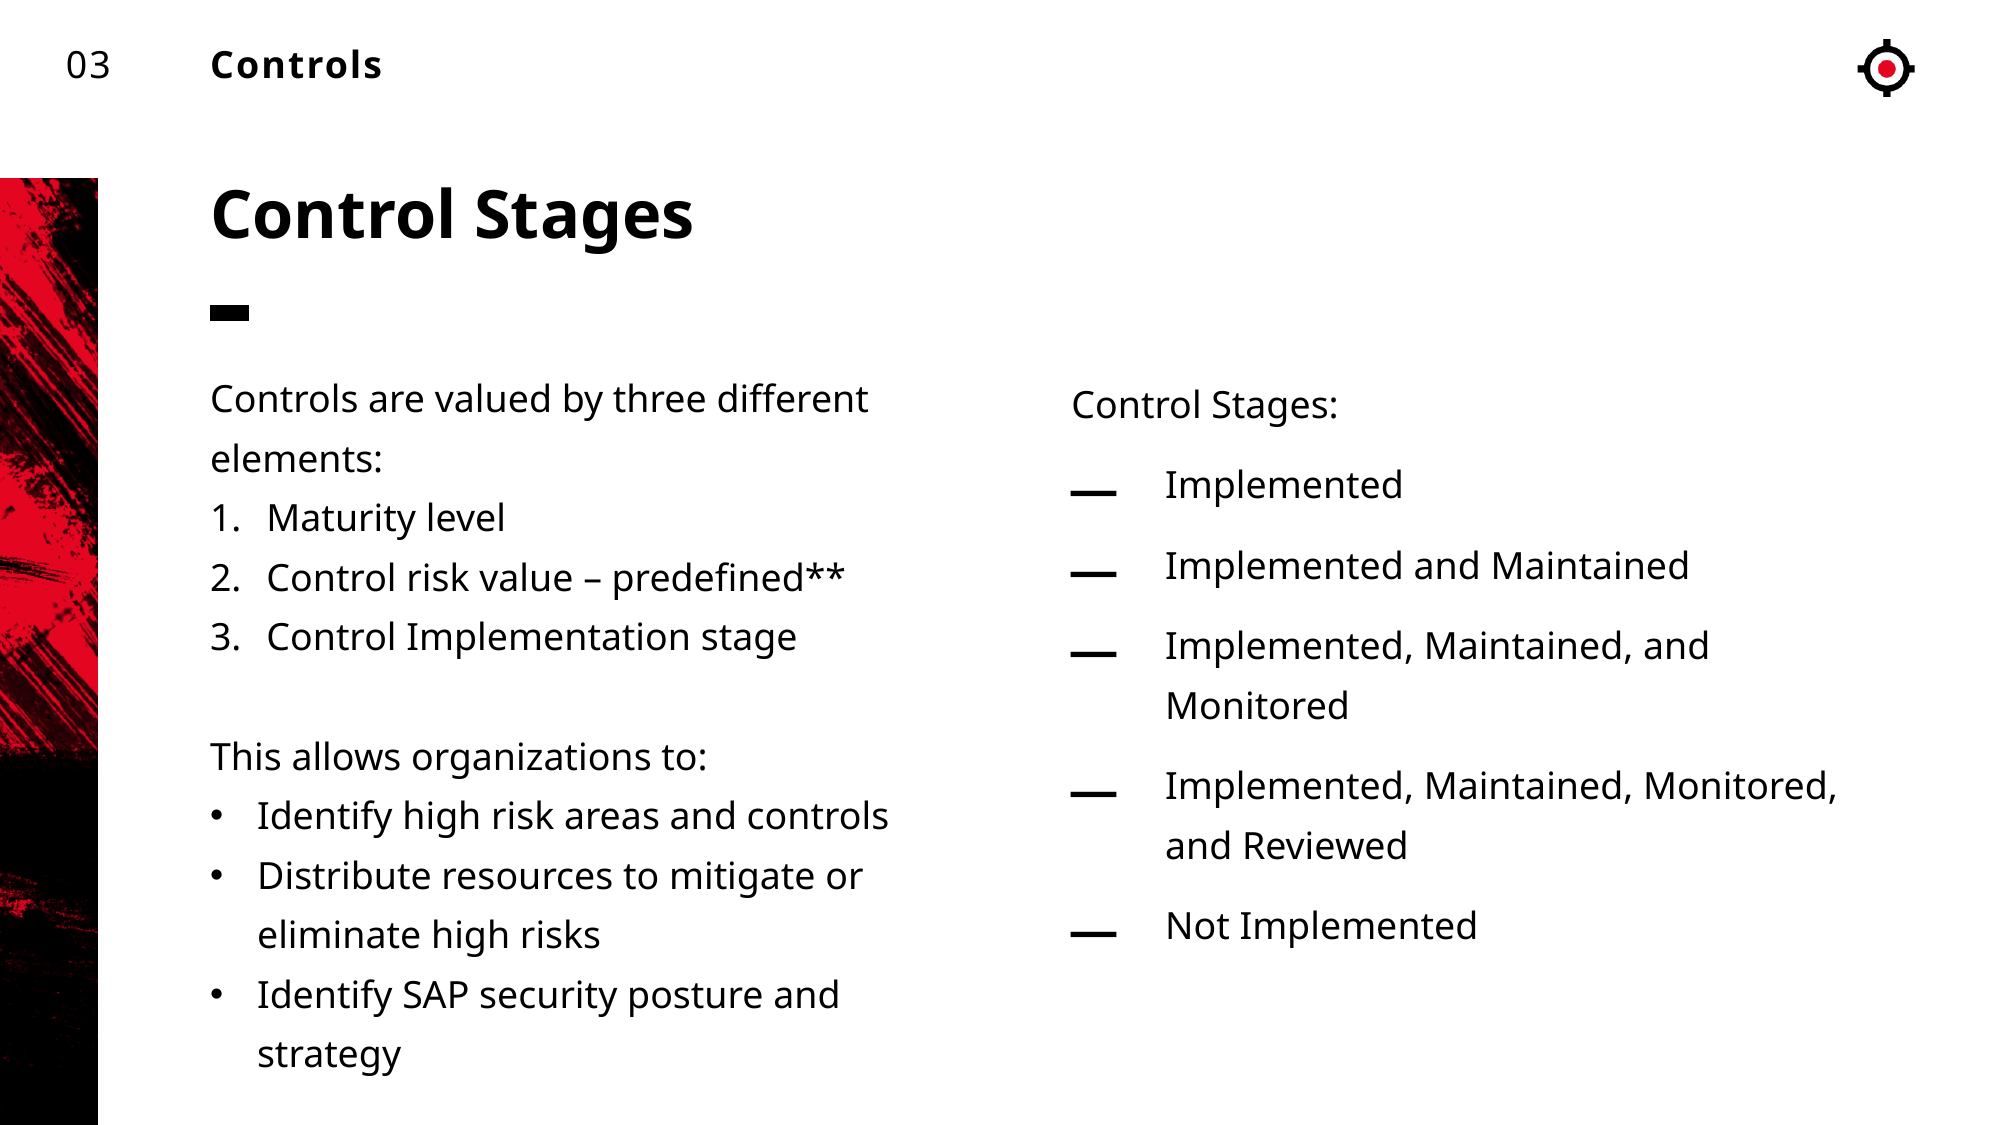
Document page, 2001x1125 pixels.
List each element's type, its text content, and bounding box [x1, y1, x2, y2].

list Control Stages [210, 180, 1723, 273]
list 03 [65, 45, 181, 76]
list Controls are valued by three different elements: Maturity level Control risk value – predefined** Control Implementation stage This allows organizations to: Identify high risk areas and controls Distribute resources to mitigate or eliminate high risks Identify SAP security posture and strategy [210, 360, 985, 1007]
list Control Stages: Implemented Implemented and Maintained Implemented, Maintained, and Monitored Implemented, Maintained, Monitored, and Reviewed Not Implemented [1071, 360, 1843, 1053]
list Controls [210, 45, 1230, 76]
